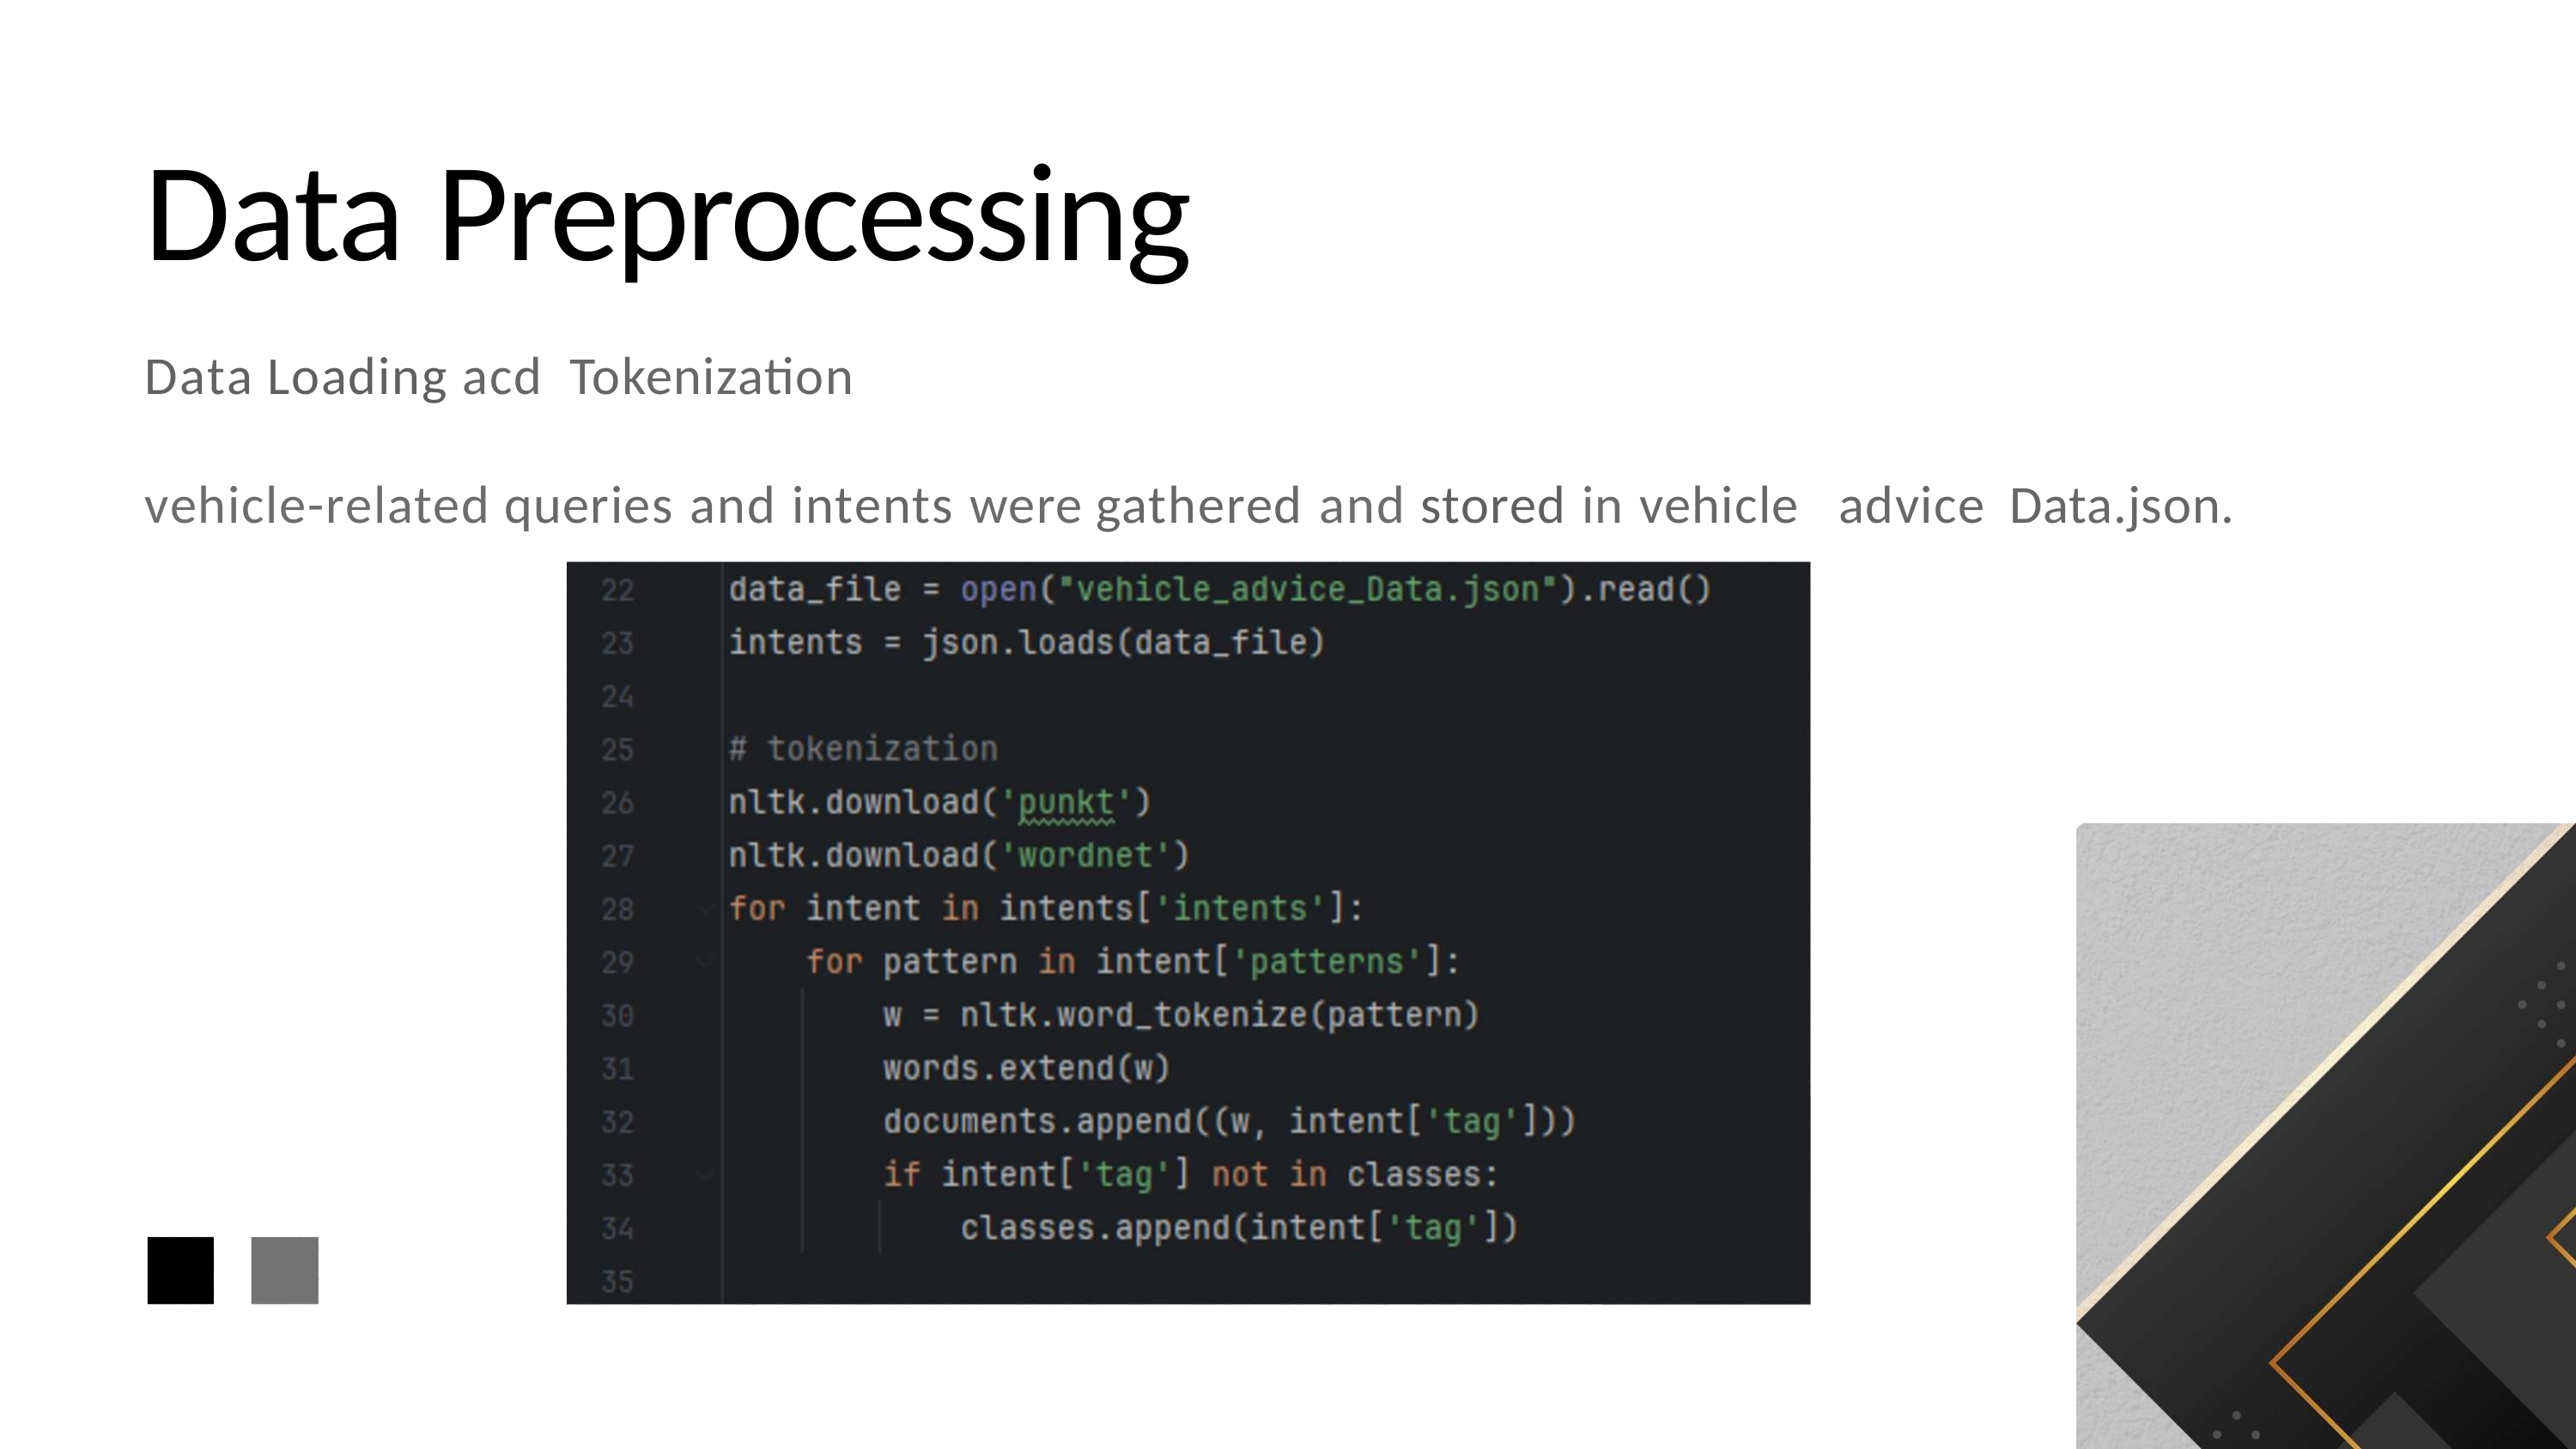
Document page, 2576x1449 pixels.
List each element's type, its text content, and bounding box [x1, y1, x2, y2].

picture [2075, 823, 2576, 1449]
picture [251, 1236, 320, 1305]
title Data Preprocessing [143, 118, 2433, 363]
picture [146, 1236, 216, 1305]
picture [566, 561, 1812, 1305]
text_box Data Loading acd Tokenization vehicle-related queries and intents were gathered and stored in vehicle advice Data.json. [143, 338, 2242, 534]
